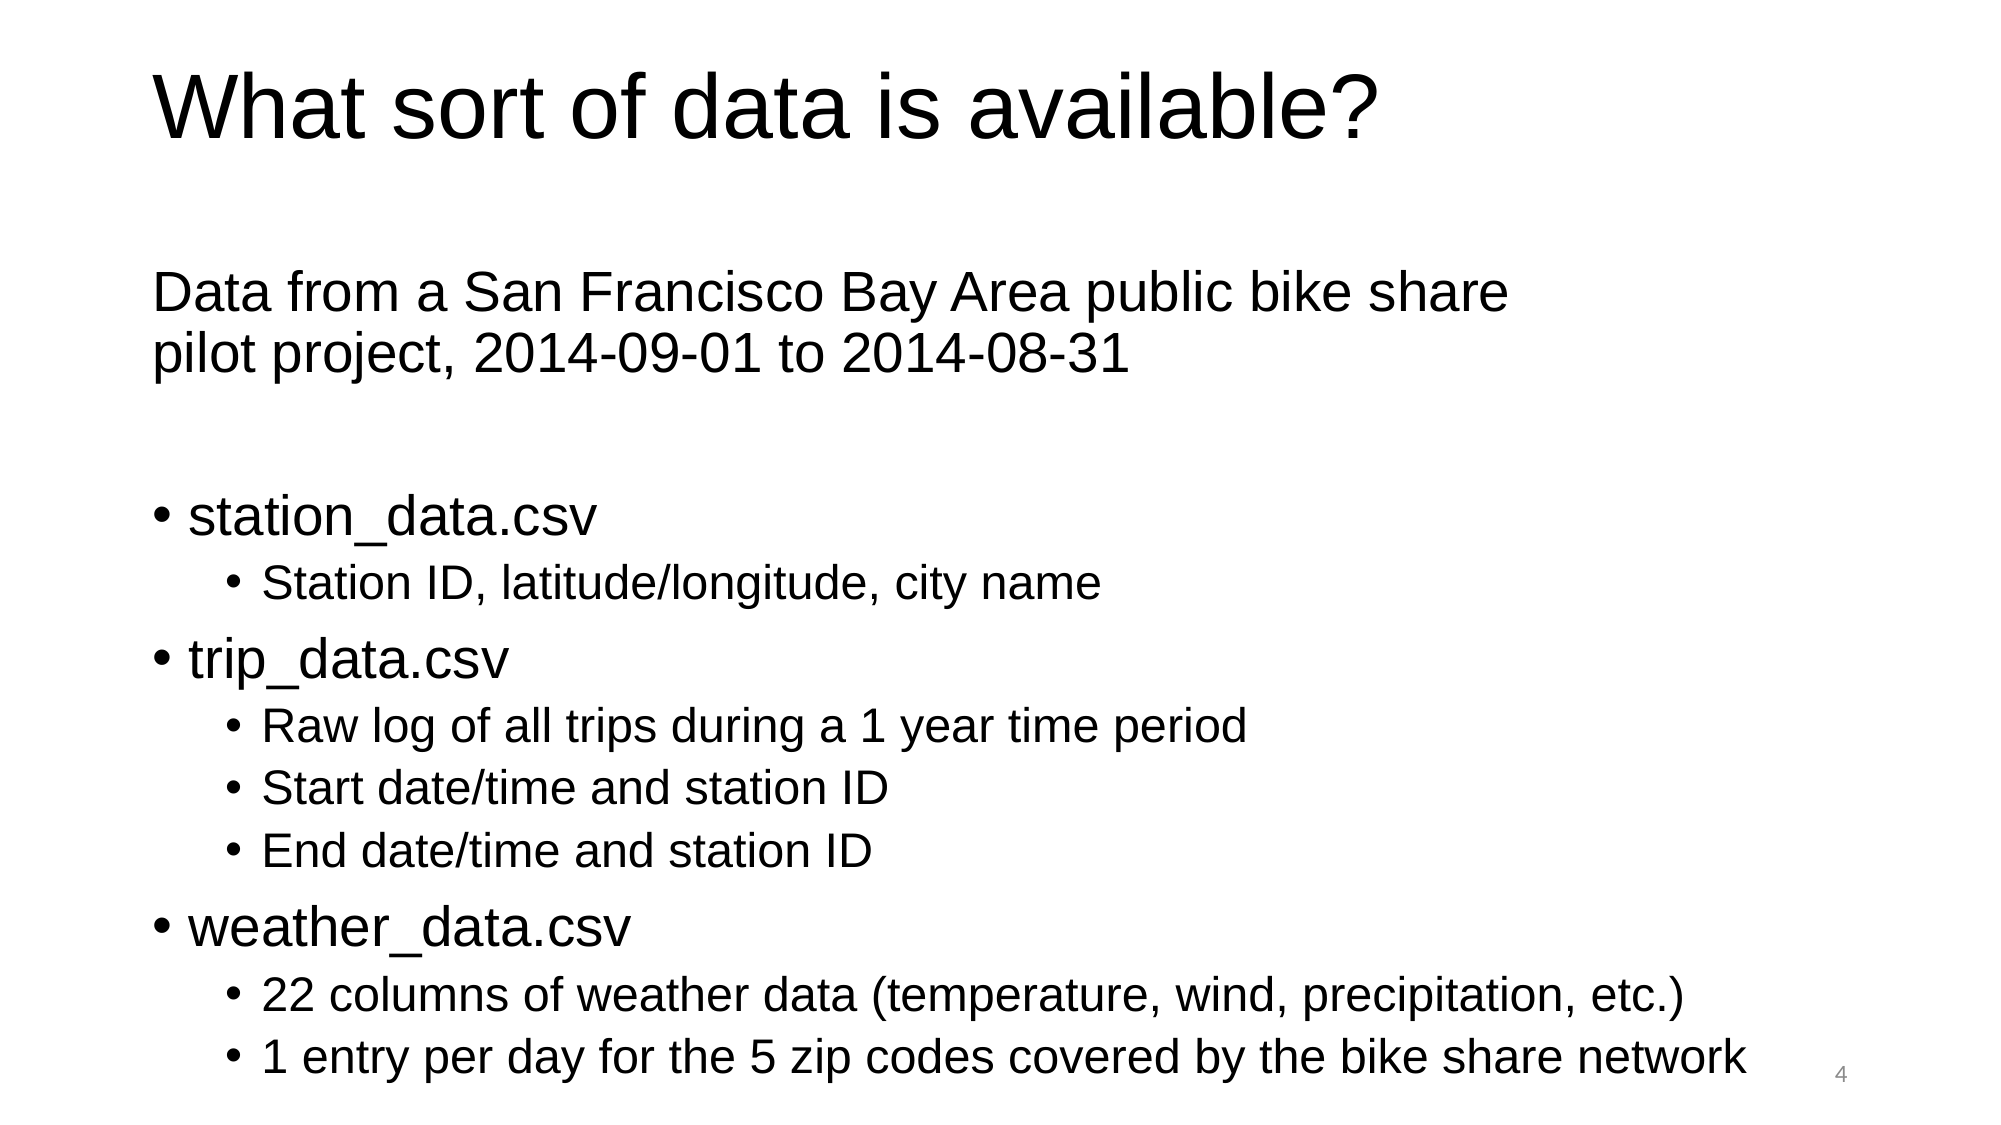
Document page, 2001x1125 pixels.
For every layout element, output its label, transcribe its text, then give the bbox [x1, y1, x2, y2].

list Data from a San Francisco Bay Area public bike share pilot project, 2014-09-01 to 2014-08-31 station_data.csv Station ID, latitude/longitude, city name trip_data.csv Raw log of all trips during a 1 year time period Start date/time and station ID End date/time and station ID weather_data.csv 22 columns of weather data (temperature, wind, precipitation, etc.) 1 entry per day for the 5 zip codes covered by the bike share network [137, 255, 1863, 1093]
slide_number 4 [1412, 1042, 1863, 1103]
title What sort of data is available? [137, 0, 1863, 218]
